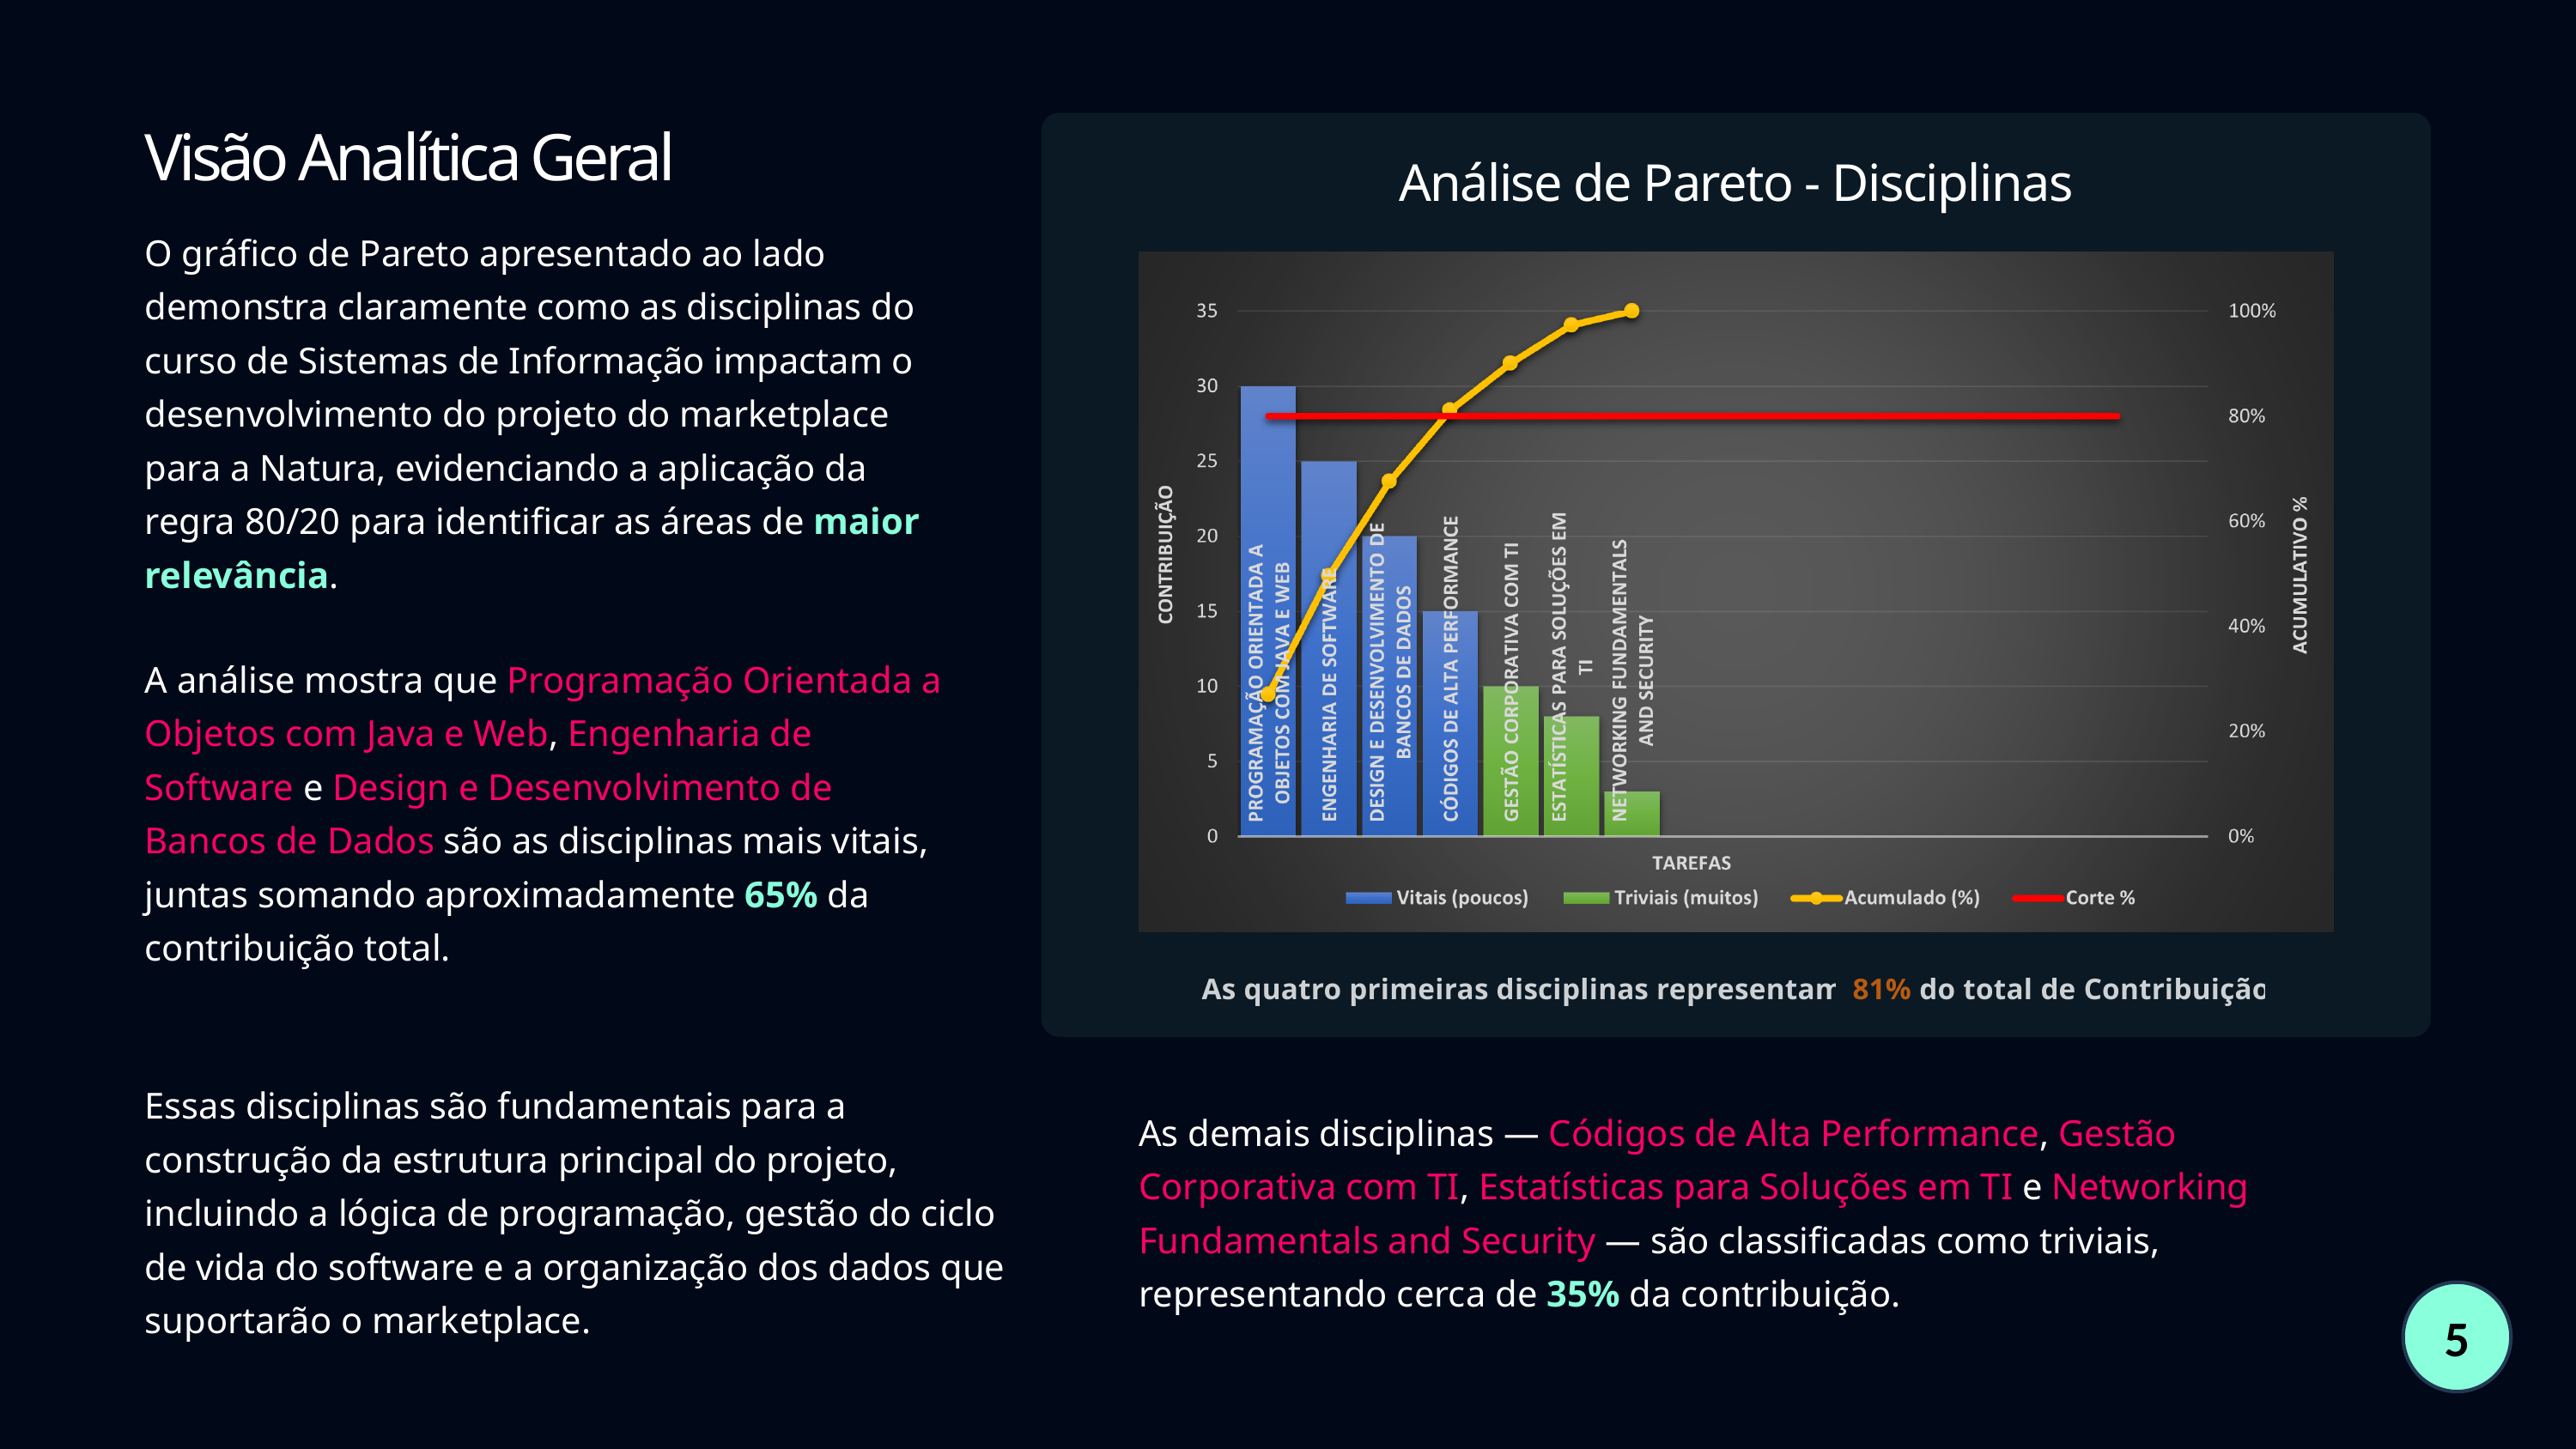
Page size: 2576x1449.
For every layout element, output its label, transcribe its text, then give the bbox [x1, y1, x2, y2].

text_box Essas disciplinas são fundamentais para a construção da estrutura principal do projeto, incluindo a lógica de programação, gestão do ciclo de vida do software e a organização dos dados que suportarão o marketplace. [144, 1072, 1009, 1342]
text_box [1041, 112, 2432, 1038]
text_box Visão Analítica Geral [144, 12, 1600, 194]
text_box As demais disciplinas — Códigos de Alta Performance, Gestão Corporativa com TI, Estatísticas para Soluções em TI e Networking Fundamentals and Security — são classificadas como triviais, representando cerca de 35% da contribuição. [1139, 1100, 2366, 1315]
text_box 5 [2401, 1280, 2513, 1394]
text_box A análise mostra que Programação Orientada a Objetos com Java e Web, Engenharia de Software e Design e Desenvolvimento de Bancos de Dados são as disciplinas mais vitais, juntas somando aproximadamente 65% da contribuição total. [144, 646, 945, 968]
picture [1138, 252, 2334, 932]
text_box O gráfico de Pareto apresentado ao lado demonstra claramente como as disciplinas do curso de Sistemas de Informação impactam o desenvolvimento do projeto do marketplace para a Natura, evidenciando a aplicação da regra 80/20 para identificar as áreas de maior relevância. [144, 220, 945, 596]
